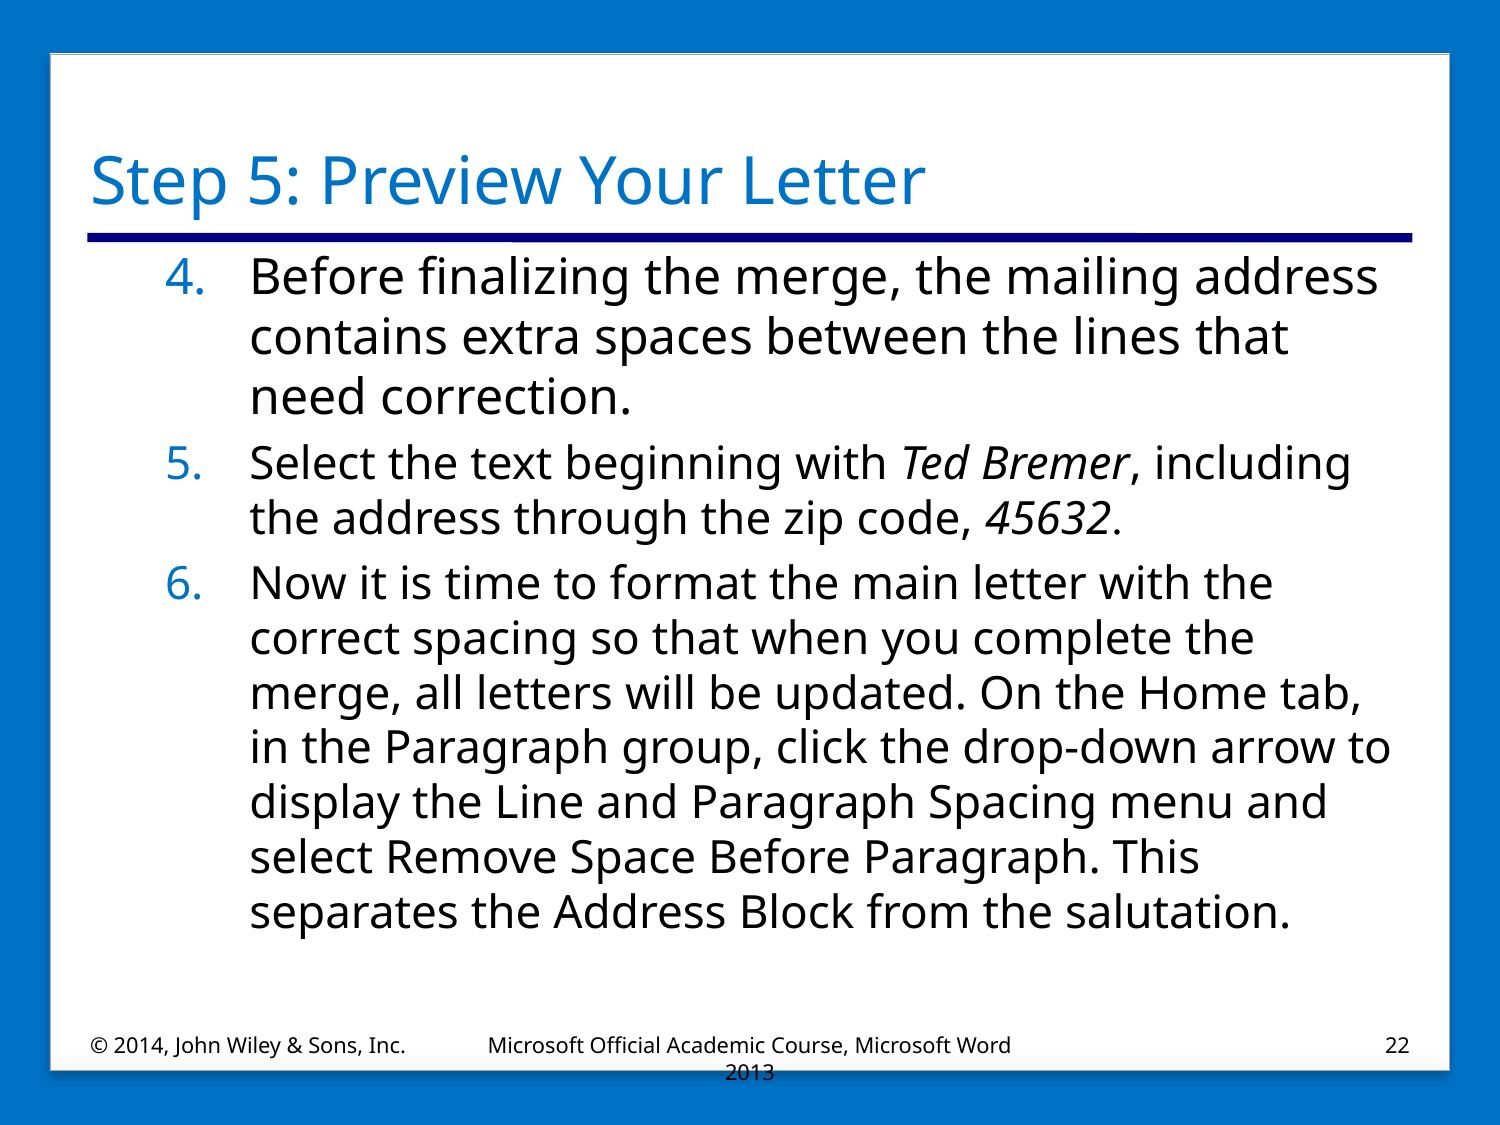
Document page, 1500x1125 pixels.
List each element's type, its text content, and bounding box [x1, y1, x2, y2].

title Step 5: Preview Your Letter [74, 74, 1426, 226]
slide_number © 2014, John Wiley & Sons, Inc. [74, 1024, 426, 1103]
footer Microsoft Official Academic Course, Microsoft Word 2013 [449, 1024, 1051, 1103]
list Before finalizing the merge, the mailing address contains extra spaces between the lines that need correction. Select the text beginning with Ted Bremer, including the address through the zip code, 45632. Now it is time to format the main letter with the correct spacing so that when you complete the merge, all letters will be updated. On the Home tab, in the Paragraph group, click the drop-down arrow to display the Line and Paragraph Spacing menu and select Remove Space Before Paragraph. This separates the Address Block from the salutation. [75, 237, 1425, 1063]
slide_number 22 [1074, 1024, 1426, 1103]
